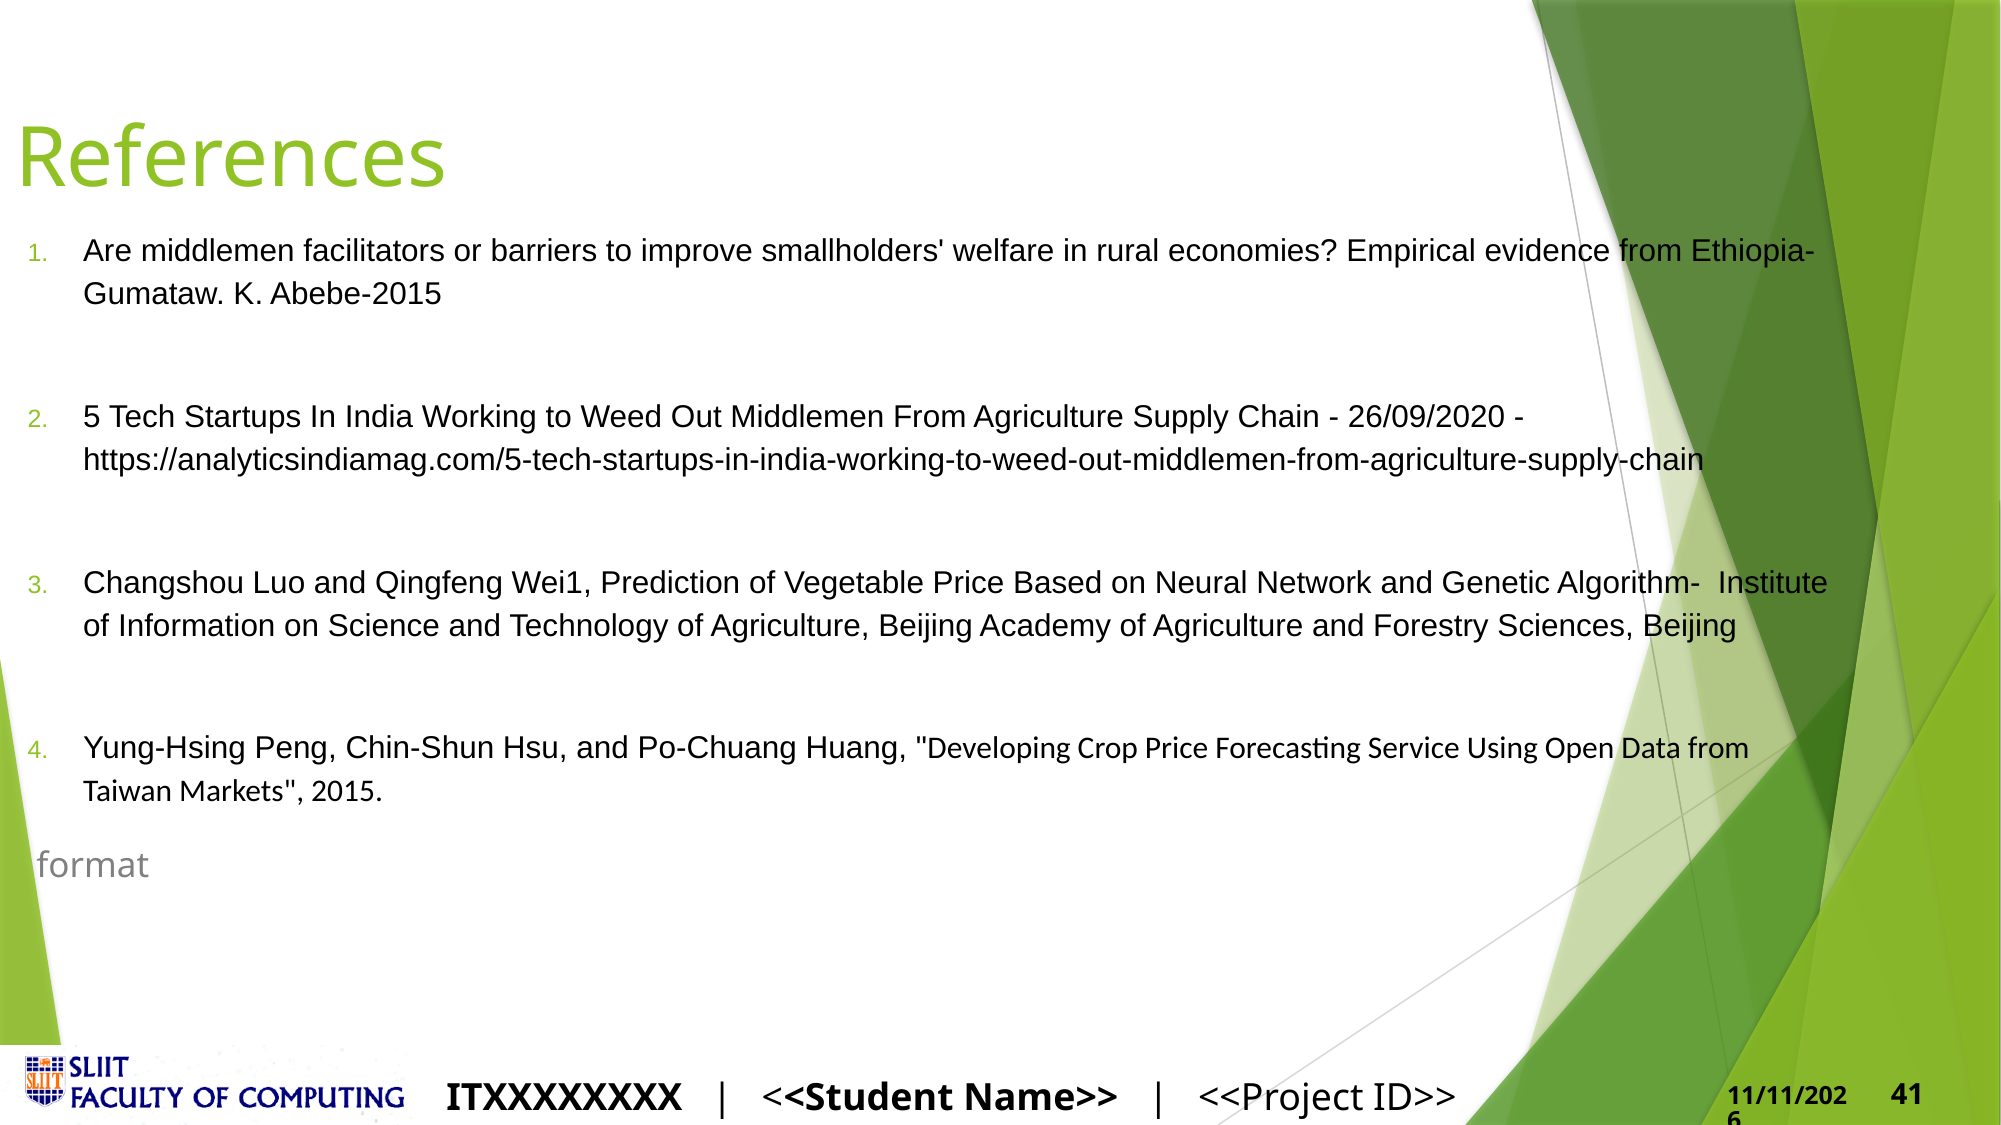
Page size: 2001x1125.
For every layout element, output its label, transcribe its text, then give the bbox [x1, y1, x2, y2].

list Are middlemen facilitators or barriers to improve smallholders' welfare in rural economies? Empirical evidence from Ethiopia- Gumataw. K. Abebe-2015 5 Tech Startups In India Working to Weed Out Middlemen From Agriculture Supply Chain - 26/09/2020 - https://analyticsindiamag.com/5-tech-startups-in-india-working-to-weed-out-middlemen-from-agriculture-supply-chain Changshou Luo and Qingfeng Wei1, Prediction of Vegetable Price Based on Neural Network and Genetic Algorithm- Institute of Information on Science and Technology of Agriculture, Beijing Academy of Agriculture and Forestry Sciences, Beijing Yung-Hsing Peng, Chin-Shun Hsu, and Po-Chuang Huang, "Developing Crop Price Forecasting Service Using Open Data from Taiwan Markets", 2015. format [12, 99, 1858, 942]
title References [0, 0, 1700, 211]
picture [0, 1045, 413, 1125]
